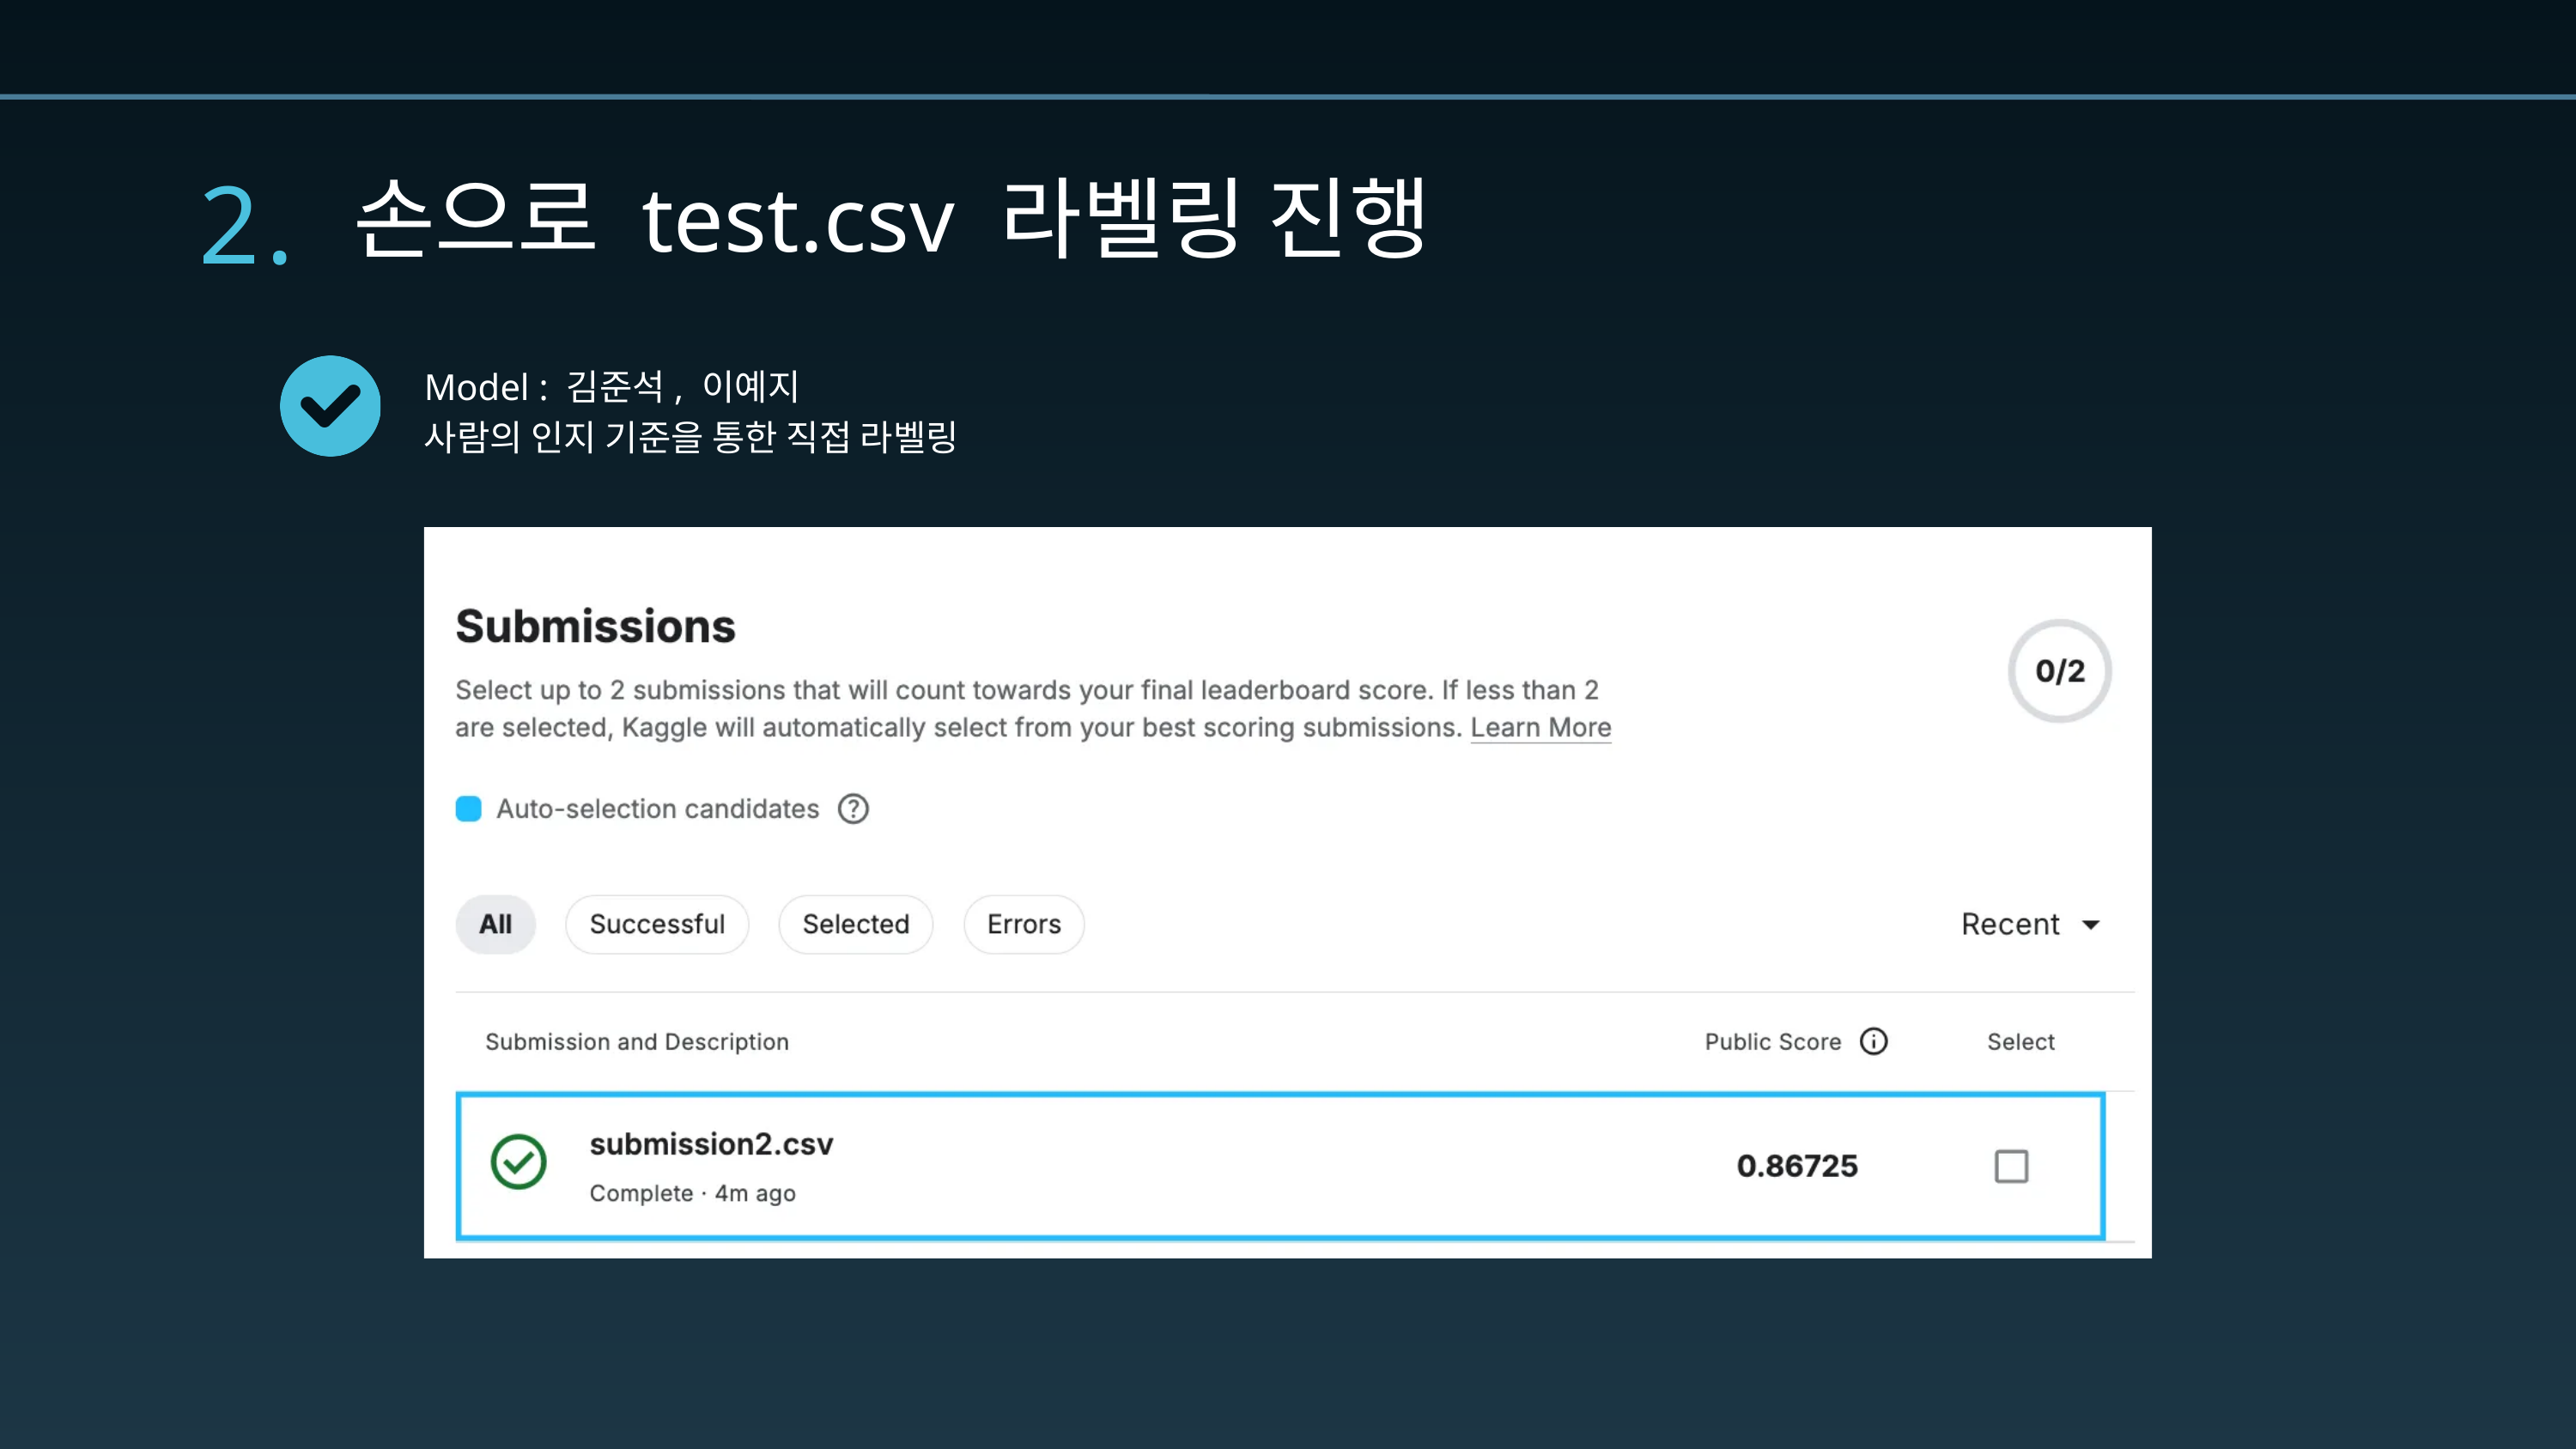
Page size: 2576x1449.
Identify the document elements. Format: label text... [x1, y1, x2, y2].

text_box 손으로 test.csv 라벨링 진행 [353, 162, 2376, 270]
text_box 2. [144, 146, 349, 286]
text_box Model : 김준석, 이예지 사람의 인지 기준을 통한 직접 라벨링 [423, 357, 2415, 458]
text_box [423, 527, 2153, 1258]
text_box [280, 355, 381, 458]
